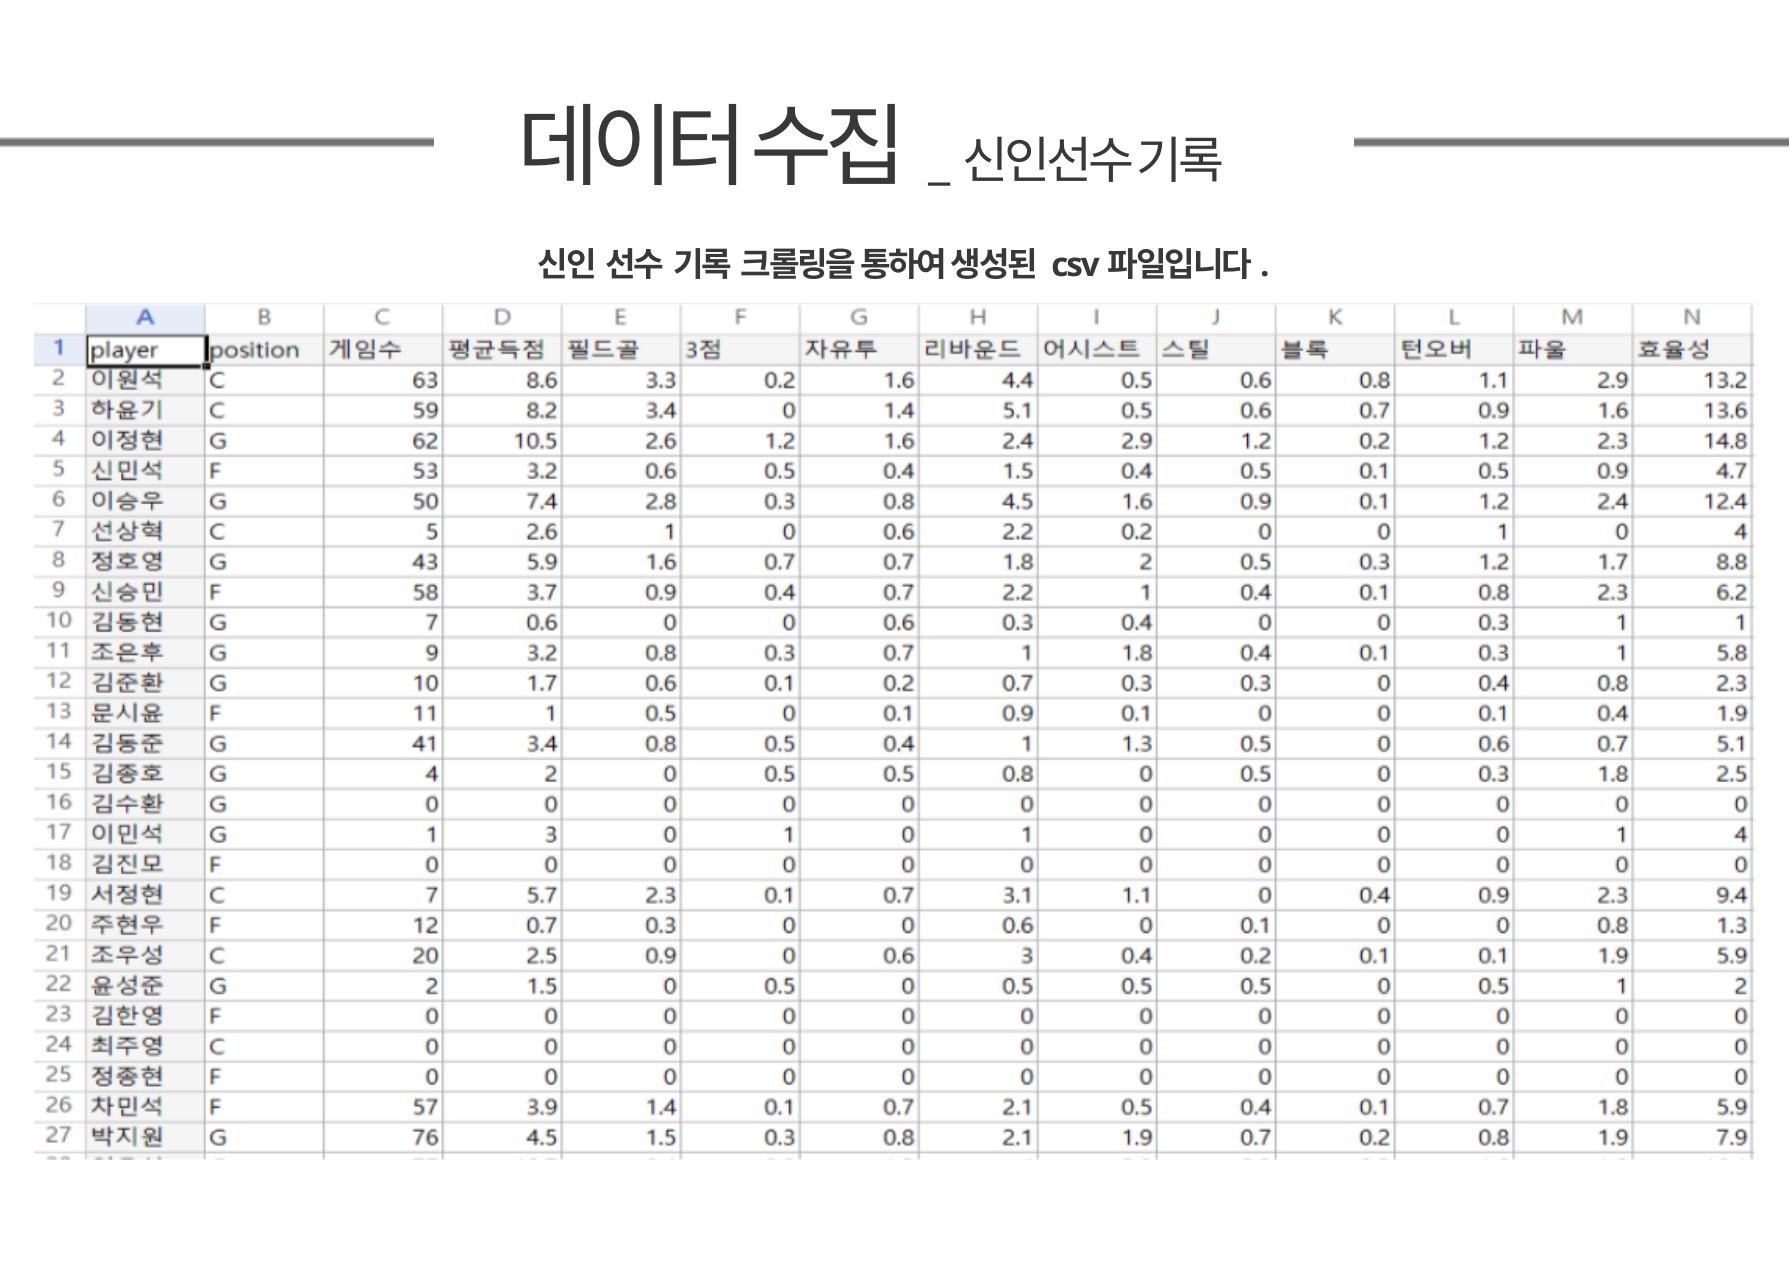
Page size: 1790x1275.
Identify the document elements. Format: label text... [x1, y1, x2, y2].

text_box 신인 선수 기록 크롤링을 통하여 생성된 csv파일입니다. [522, 235, 1638, 291]
text_box 데이터 수집_신인선수 기록 [502, 81, 1678, 204]
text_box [0, 126, 435, 158]
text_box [34, 300, 1755, 1160]
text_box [1354, 126, 1789, 158]
